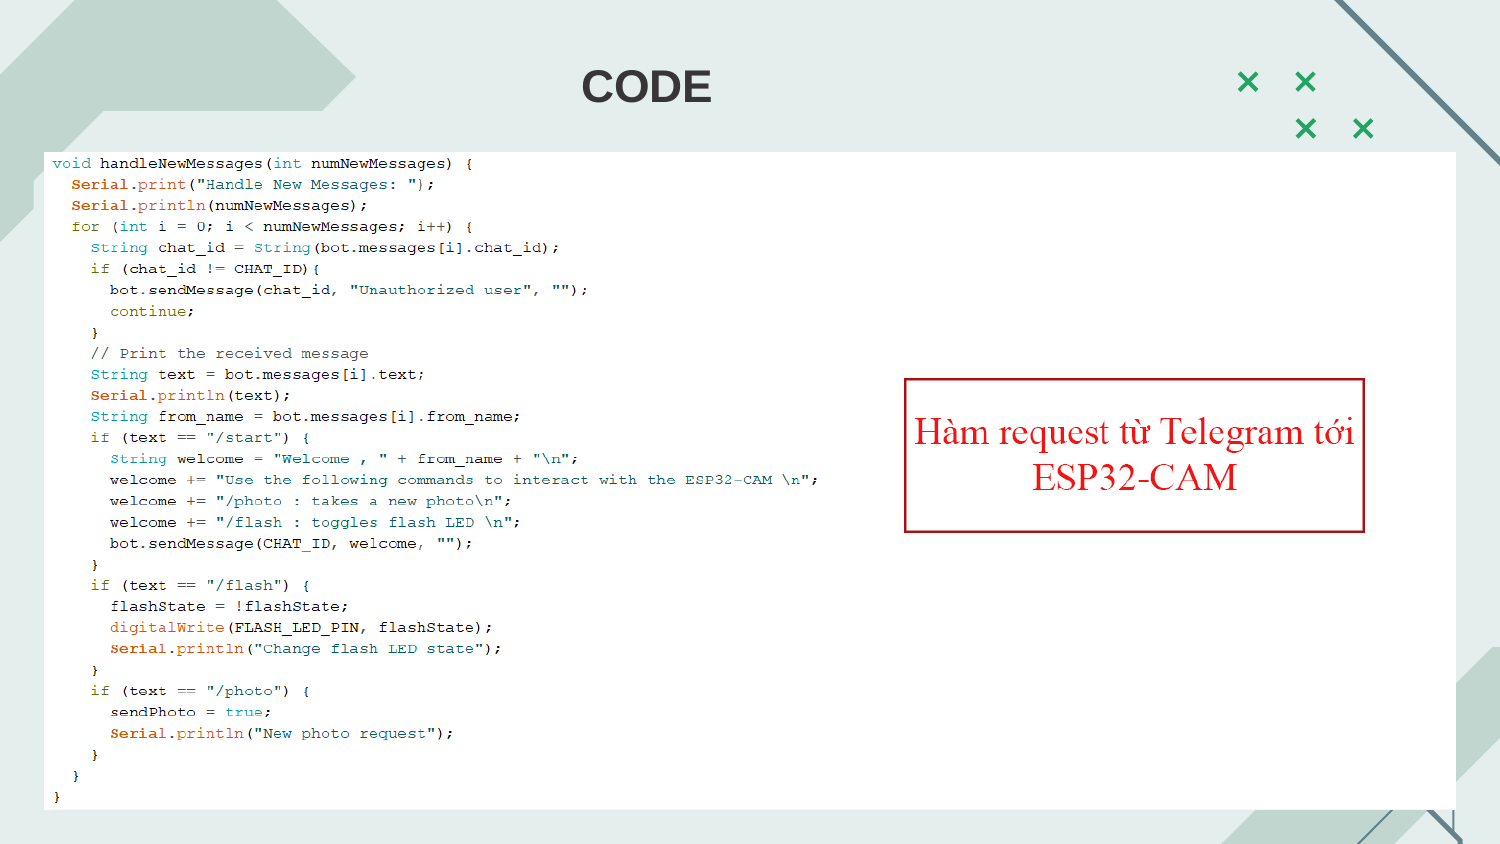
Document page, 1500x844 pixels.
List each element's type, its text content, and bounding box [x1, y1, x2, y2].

title CODE [566, 51, 775, 118]
picture [44, 152, 1456, 811]
